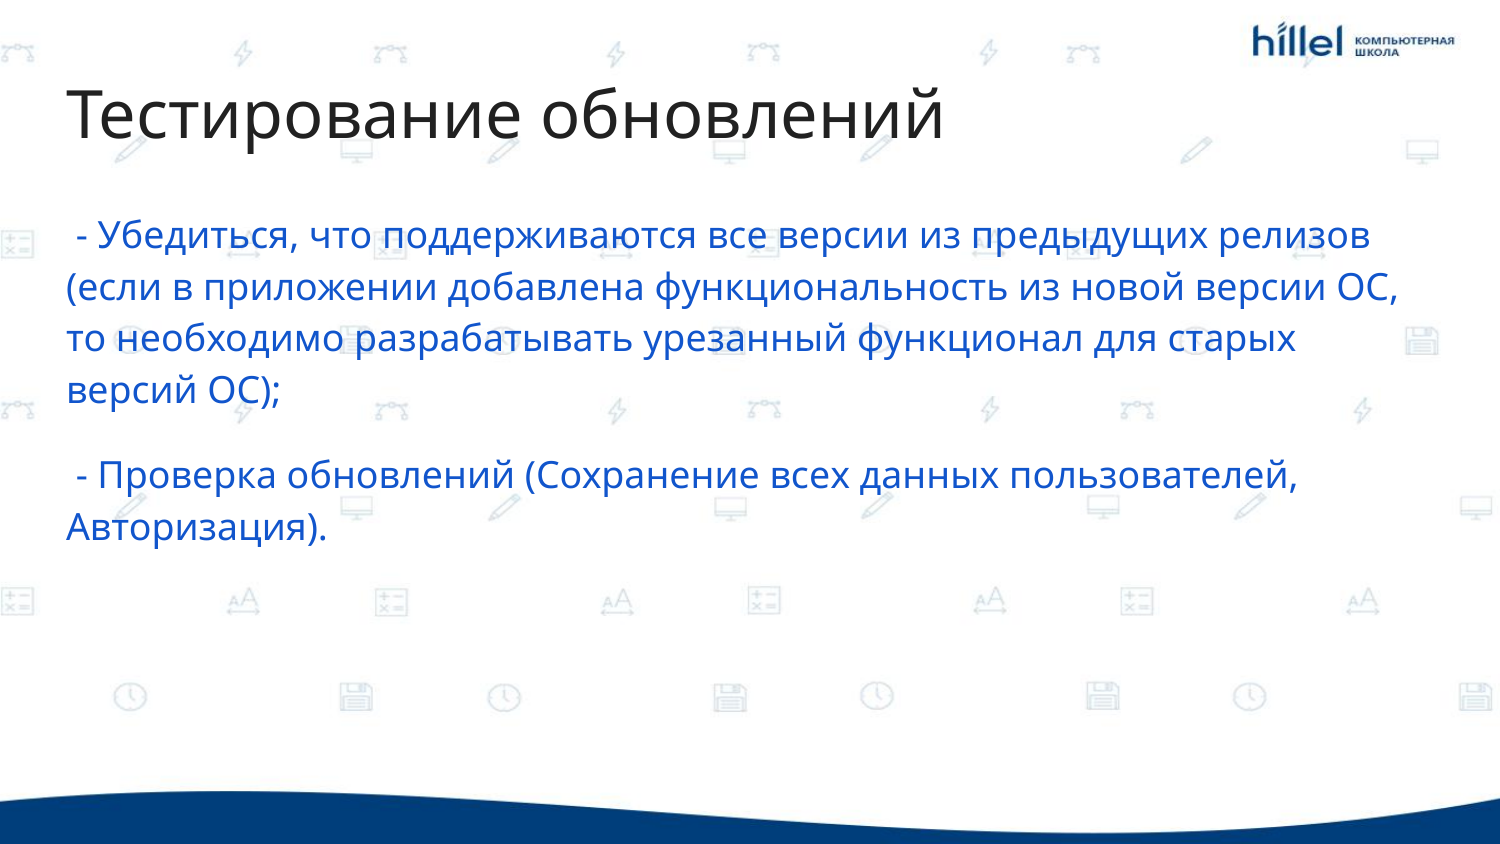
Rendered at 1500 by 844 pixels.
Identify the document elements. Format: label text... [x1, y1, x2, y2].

list - Убедиться, что поддерживаются все версии из предыдущих релизов (если в приложении добавлена функциональность из новой версии ОС, то необходимо разрабатывать урезанный функционал для старых версий ОС); - Проверка обновлений (Сохранение всех данных пользователей, Авторизация). [51, 189, 1449, 750]
title Тестирование обновлений [51, 72, 1449, 167]
picture [0, 0, 1500, 844]
